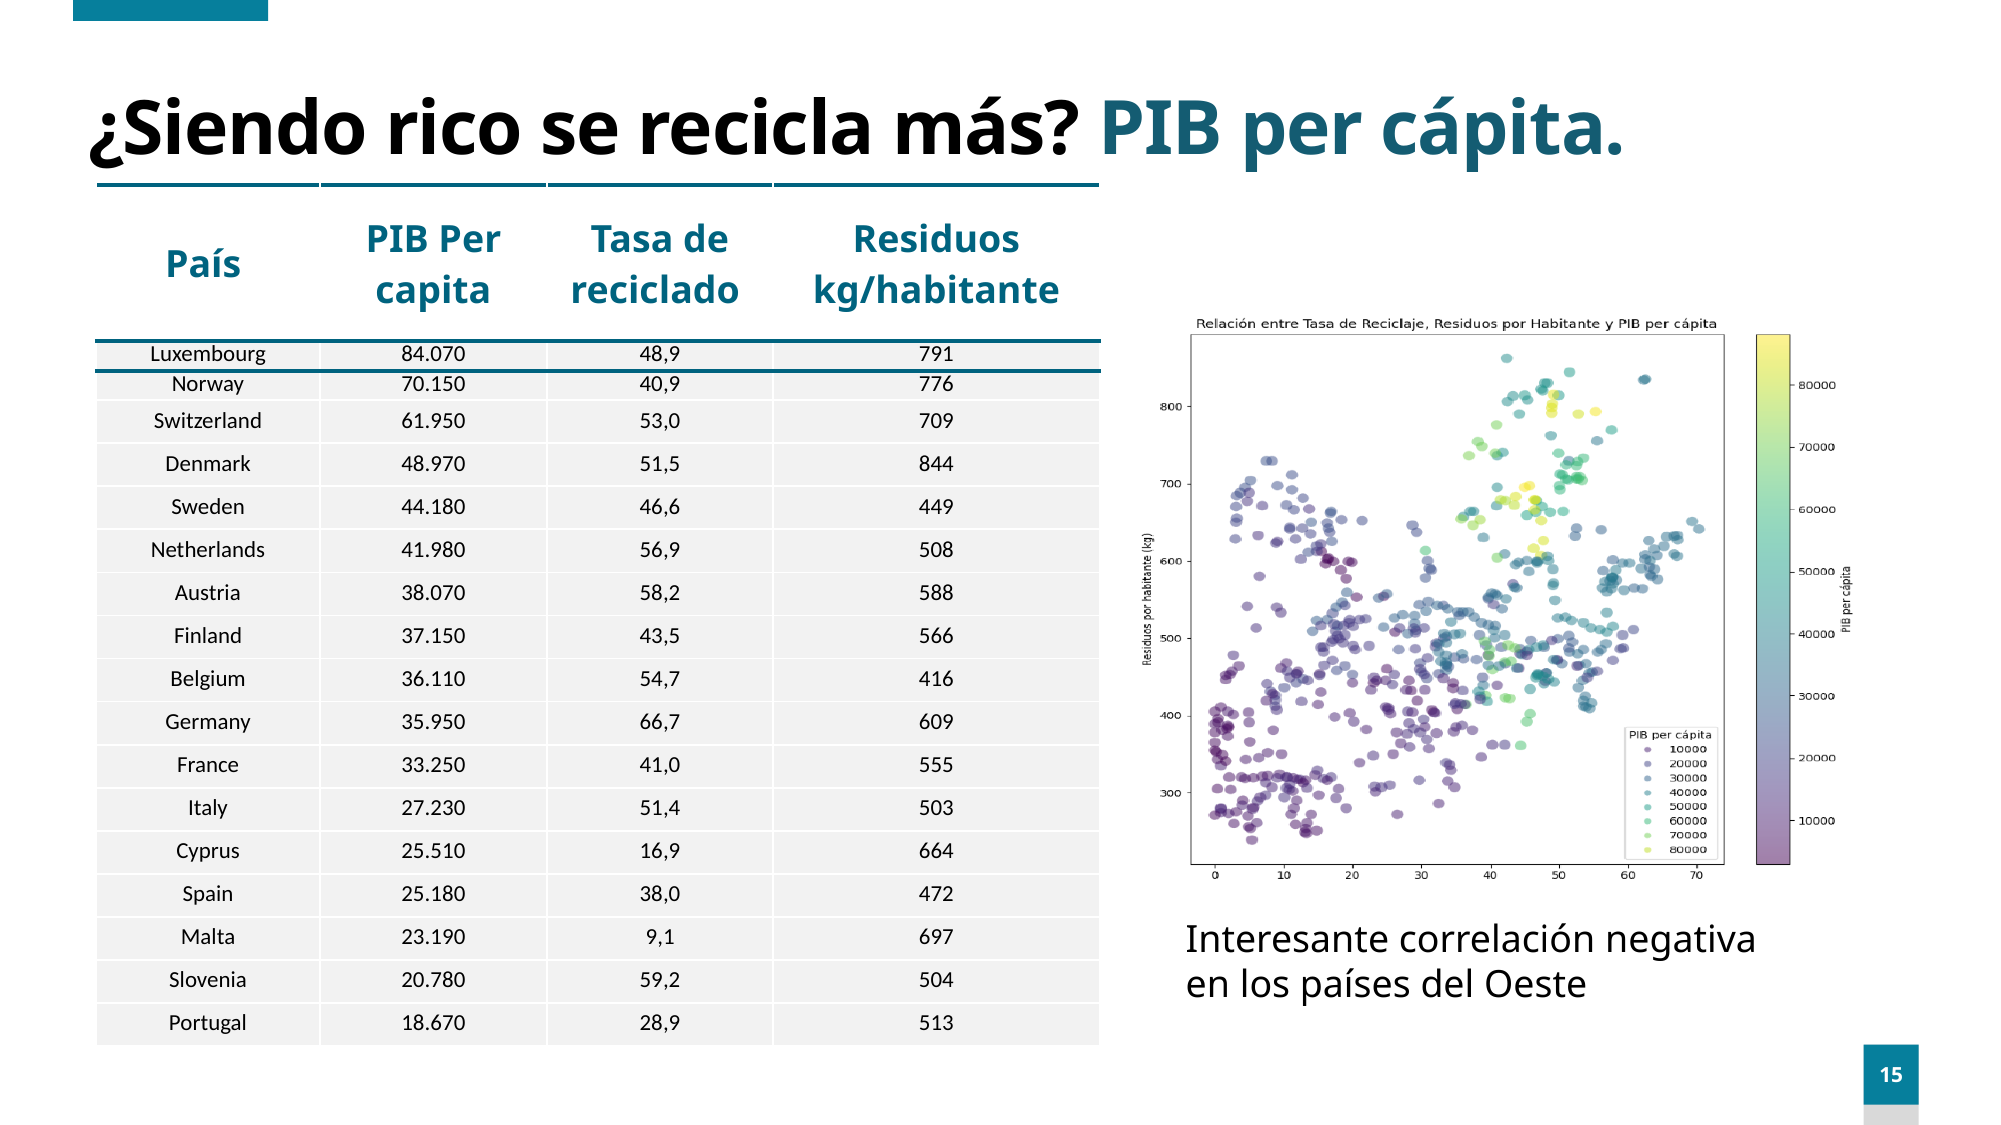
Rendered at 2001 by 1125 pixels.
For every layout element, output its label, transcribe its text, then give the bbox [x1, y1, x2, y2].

table_cell 58,2 [548, 573, 772, 615]
table_cell 20.780 [321, 961, 546, 1002]
table_cell 37.150 [321, 616, 546, 658]
table_cell 48.970 [321, 444, 546, 485]
table_cell 449 [774, 487, 1099, 528]
table_cell Sweden [97, 487, 319, 528]
table_cell Belgium [97, 659, 319, 701]
table_cell Denmark [97, 444, 319, 485]
table_cell 664 [774, 832, 1099, 873]
table_cell France [97, 746, 319, 787]
table_cell 41,0 [548, 746, 772, 787]
table_cell 503 [774, 789, 1099, 830]
table_cell 472 [774, 875, 1099, 916]
table_header Residuos kg/habitante [774, 187, 1099, 339]
table_cell Spain [97, 875, 319, 916]
table_cell 61.950 [321, 401, 546, 442]
picture [1138, 313, 1858, 880]
table_cell Norway [97, 373, 319, 399]
table_cell 588 [774, 573, 1099, 615]
table_cell Cyprus [97, 832, 319, 873]
table_cell Luxembourg [97, 343, 319, 369]
table_cell 25.510 [321, 832, 546, 873]
table_cell 844 [774, 444, 1099, 485]
table_cell 16,9 [548, 832, 772, 873]
text_box Interesante correlación negativa en los países del Oeste [1170, 907, 1826, 1012]
table_cell Netherlands [97, 530, 319, 572]
table_cell 51,4 [548, 789, 772, 830]
table_cell 9,1 [548, 918, 772, 959]
table_cell 36.110 [321, 659, 546, 701]
table_cell 46,6 [548, 487, 772, 528]
table_cell 791 [774, 343, 1099, 369]
table_cell 59,2 [548, 961, 772, 1002]
table_cell 53,0 [548, 401, 772, 442]
table_cell 416 [774, 659, 1099, 701]
table_cell 40,9 [548, 373, 772, 399]
table_cell 70.150 [321, 373, 546, 399]
table_cell 697 [774, 918, 1099, 959]
table_header Tasa de reciclado [548, 187, 772, 339]
table_header País [97, 187, 319, 339]
table_cell 35.950 [321, 702, 546, 744]
table_cell Finland [97, 616, 319, 658]
table_cell Malta [97, 918, 319, 959]
table_cell 38,0 [548, 875, 772, 916]
table_cell 27.230 [321, 789, 546, 830]
table_cell Germany [97, 702, 319, 744]
table_cell 66,7 [548, 702, 772, 744]
table_cell Slovenia [97, 961, 319, 1002]
table_cell 48,9 [548, 343, 772, 369]
table_cell 709 [774, 401, 1099, 442]
table_header PIB Per capita [321, 187, 546, 339]
table_cell 43,5 [548, 616, 772, 658]
title ¿Siendo rico se recicla más? PIB per cápita. [73, 82, 1907, 179]
table_cell 18.670 [321, 1004, 546, 1045]
table_cell 25.180 [321, 875, 546, 916]
table_cell 609 [774, 702, 1099, 744]
table_cell 84.070 [321, 343, 546, 369]
table_cell 504 [774, 961, 1099, 1002]
table_cell 51,5 [548, 444, 772, 485]
table_cell 776 [774, 373, 1099, 399]
table_cell 513 [774, 1004, 1099, 1045]
table_cell Italy [97, 789, 319, 830]
table_cell 23.190 [321, 918, 546, 959]
table_cell 54,7 [548, 659, 772, 701]
table_cell 56,9 [548, 530, 772, 572]
table_cell Austria [97, 573, 319, 615]
table_cell 508 [774, 530, 1099, 572]
table_cell 28,9 [548, 1004, 772, 1045]
table_cell 555 [774, 746, 1099, 787]
table_cell 41.980 [321, 530, 546, 572]
table_cell Switzerland [97, 401, 319, 442]
table_cell 566 [774, 616, 1099, 658]
table_cell 33.250 [321, 746, 546, 787]
table_cell 44.180 [321, 487, 546, 528]
table_cell 38.070 [321, 573, 546, 615]
table_cell Portugal [97, 1004, 319, 1045]
